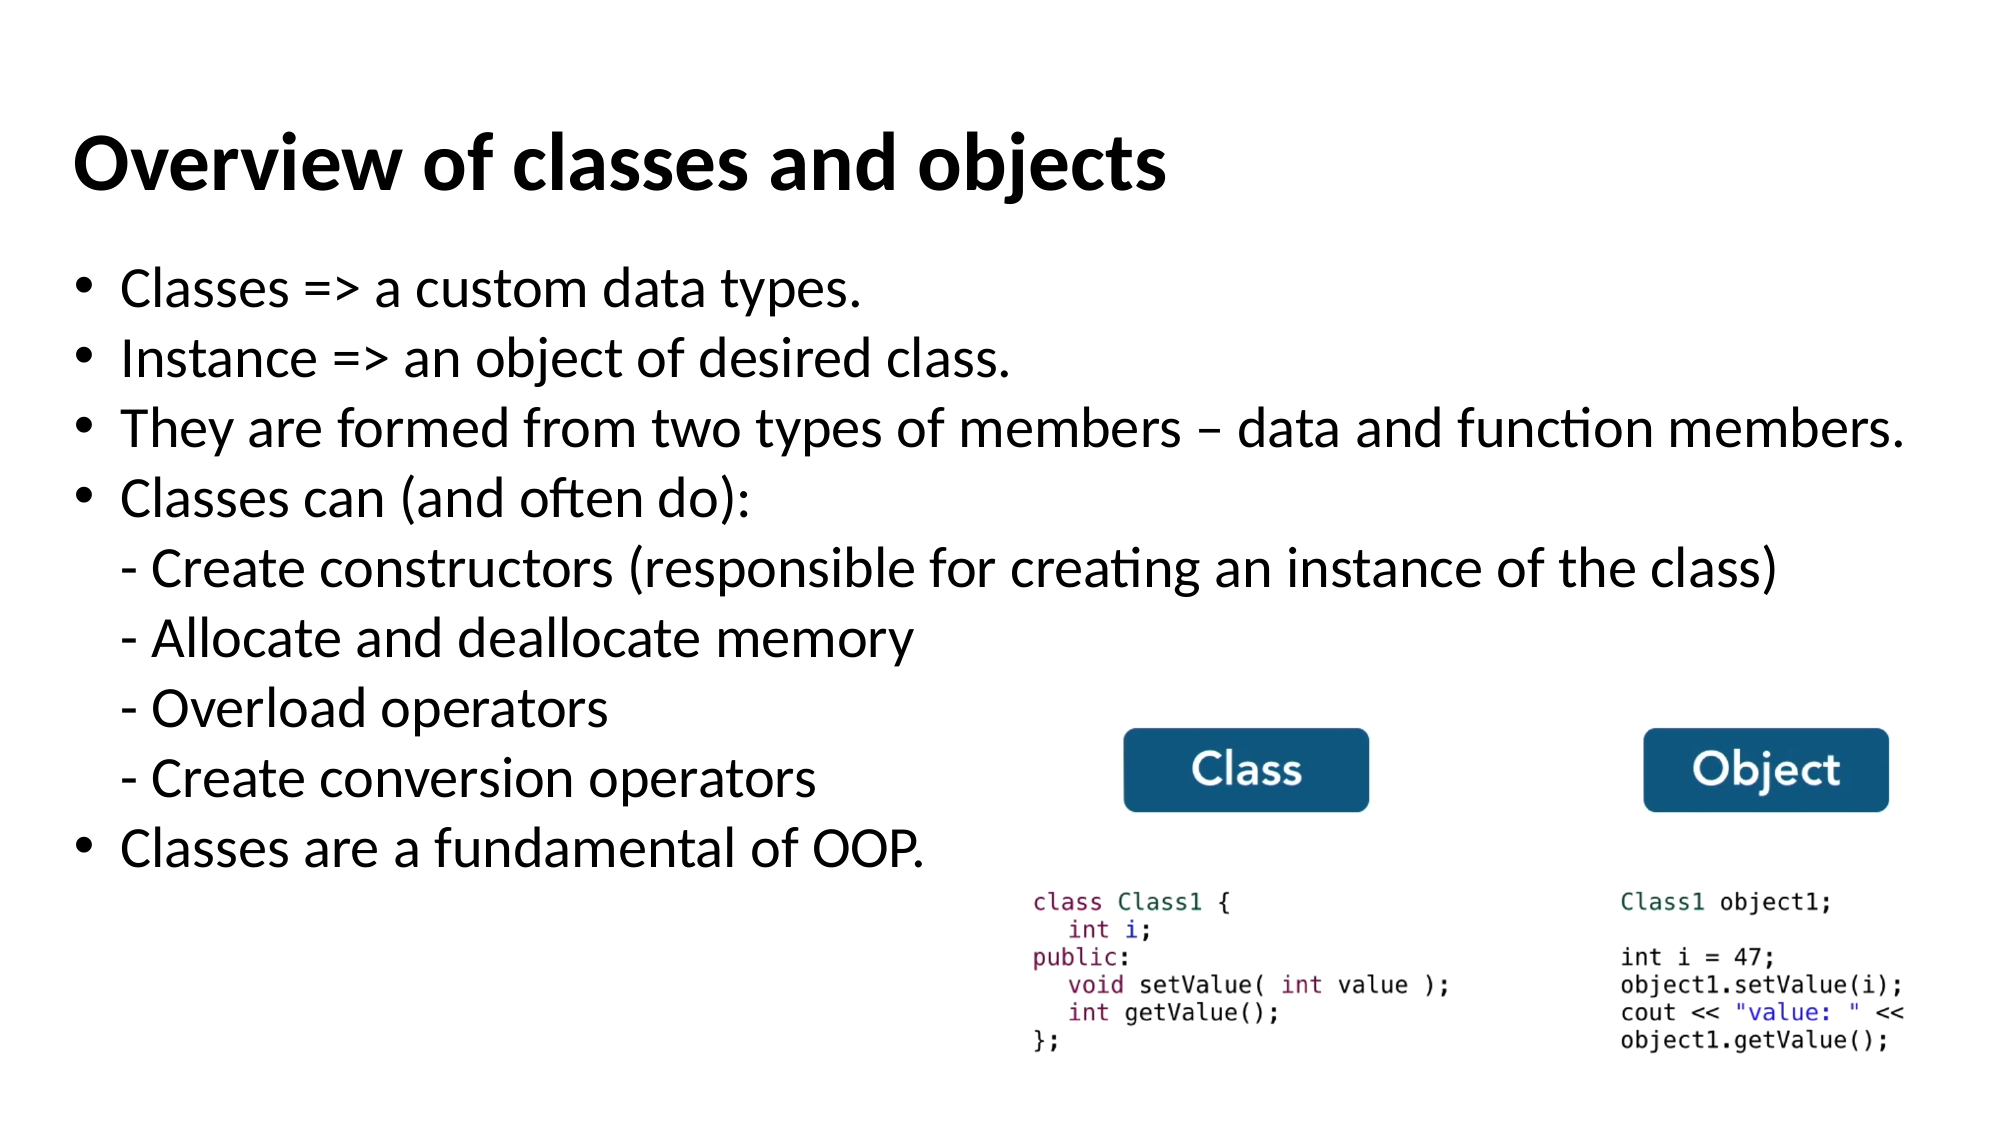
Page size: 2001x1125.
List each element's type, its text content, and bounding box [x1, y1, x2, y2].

picture [1022, 722, 1913, 1065]
text_box Classes => a custom data types. Instance => an object of desired class. They are formed from two types of members – data and function members. Classes can (and often do): - Create constructors (responsible for creating an instance of the class) - Allocate and deallocate memory - Overload operators - Create conversion operators Classes are a fundamental of OOP. [0, 242, 2000, 957]
text_box Overview of classes and objects [0, 0, 2000, 215]
